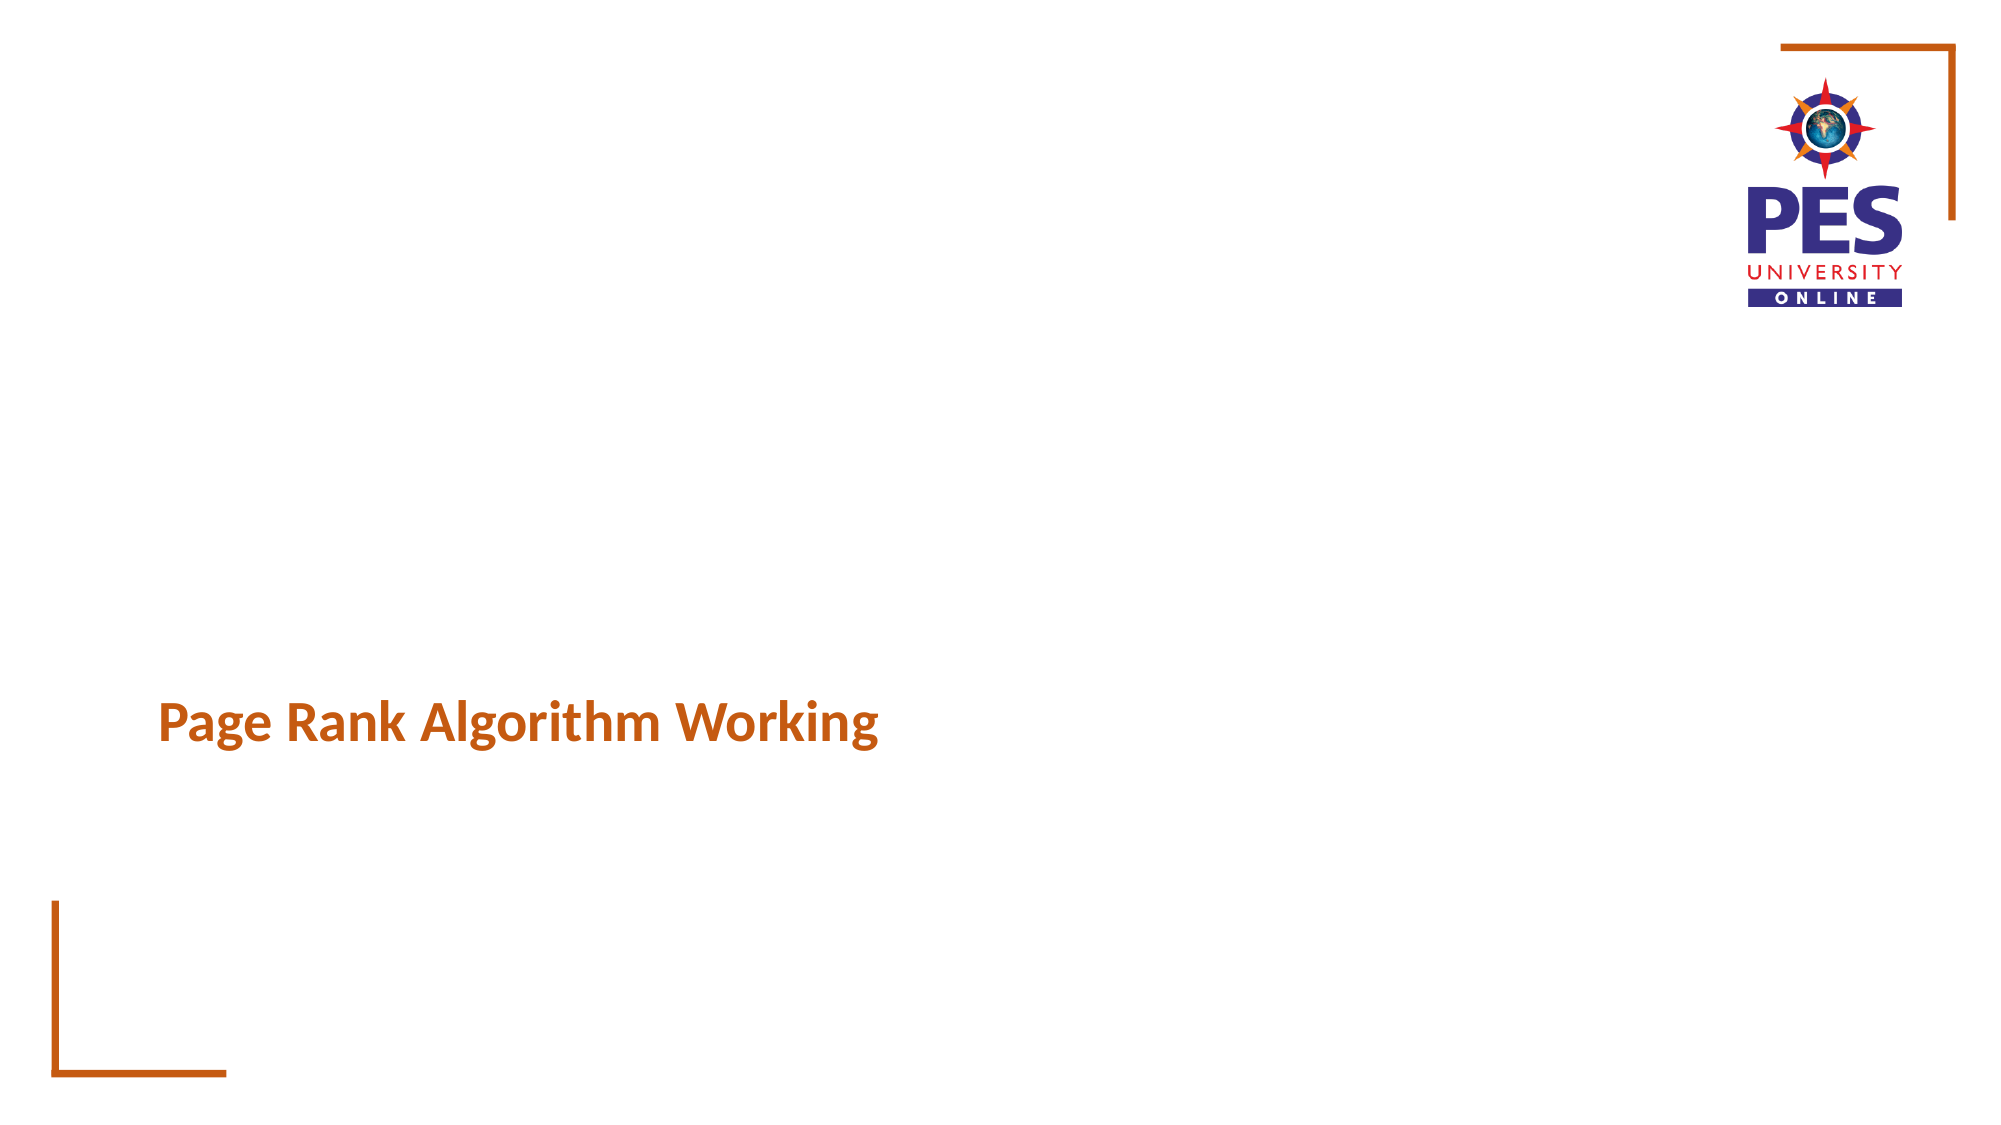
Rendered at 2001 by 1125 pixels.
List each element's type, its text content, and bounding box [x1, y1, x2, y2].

text_box Page Rank Algorithm Working [143, 675, 894, 761]
picture [1748, 76, 1902, 307]
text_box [51, 900, 227, 1078]
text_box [1780, 43, 1956, 221]
